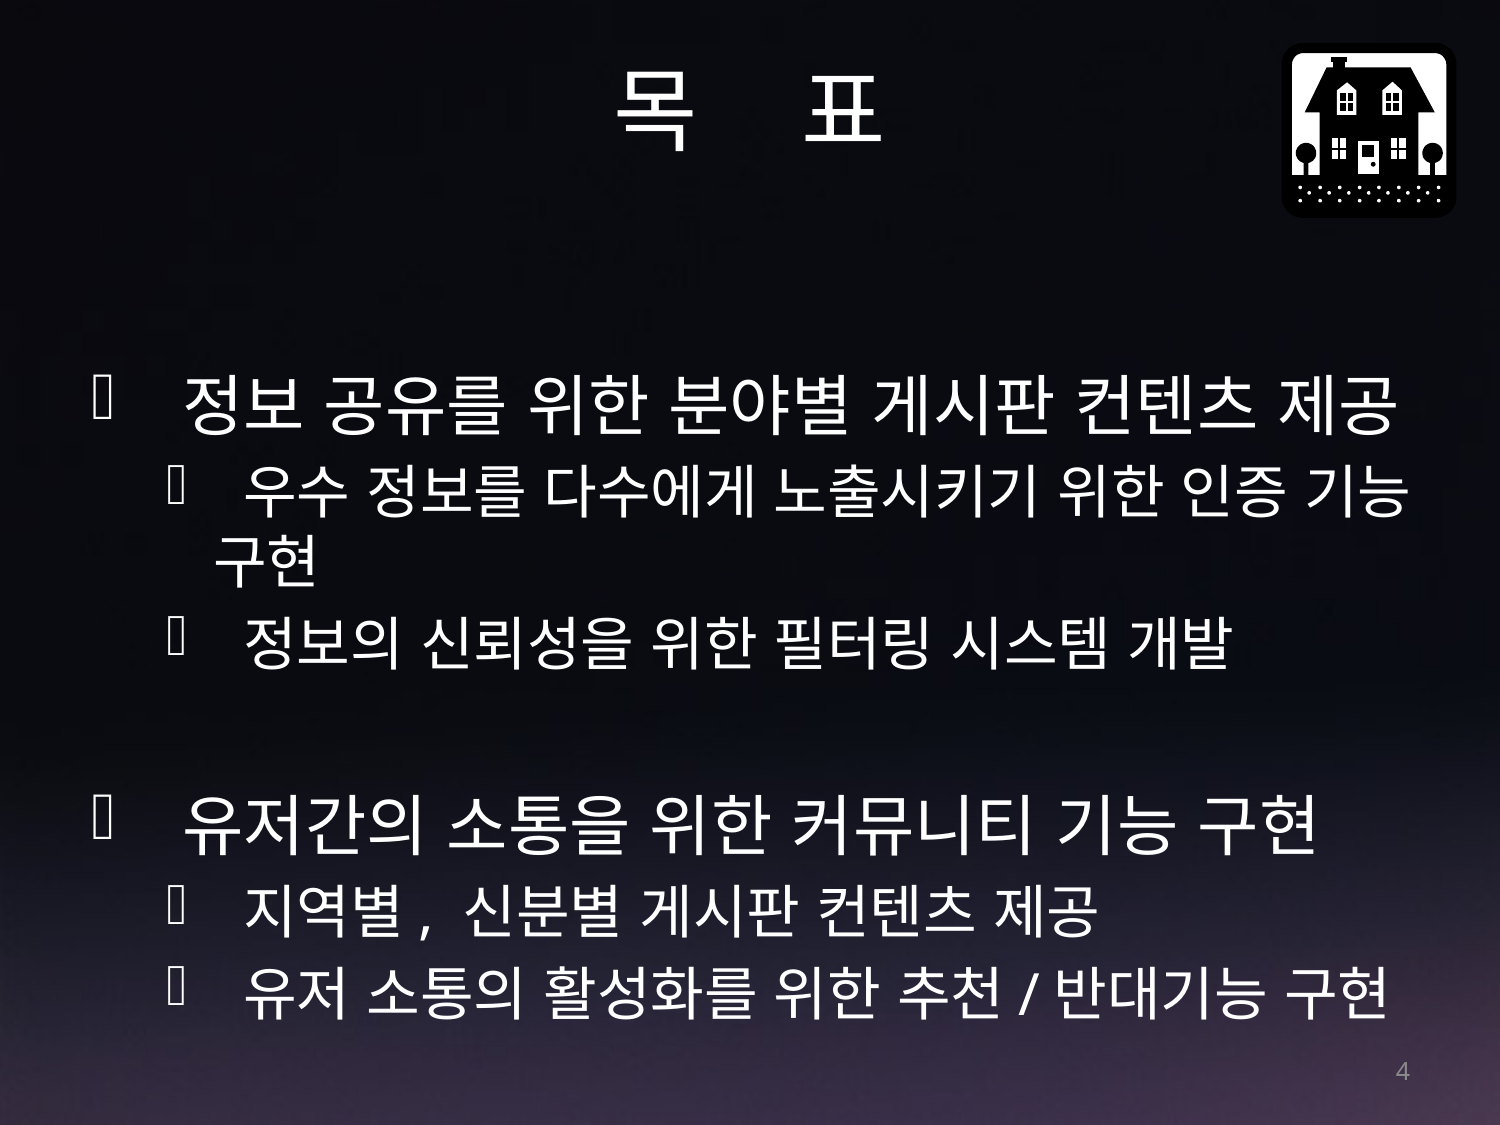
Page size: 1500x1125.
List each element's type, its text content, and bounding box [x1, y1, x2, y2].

list 정보 공유를 위한 분야별 게시판 컨텐츠 제공 우수 정보를 다수에게 노출시키기 위한 인증 기능 구현 정보의 신뢰성을 위한 필터링 시스템 개발 유저간의 소통을 위한 커뮤니티 기능 구현 지역별, 신분별 게시판 컨텐츠 제공 유저 소통의 활성화를 위한 추천/반대기능 구현 [76, 356, 1427, 1024]
title 목 표 [75, 45, 1425, 233]
picture [0, 0, 1500, 1125]
slide_number 4 [1074, 1042, 1425, 1103]
